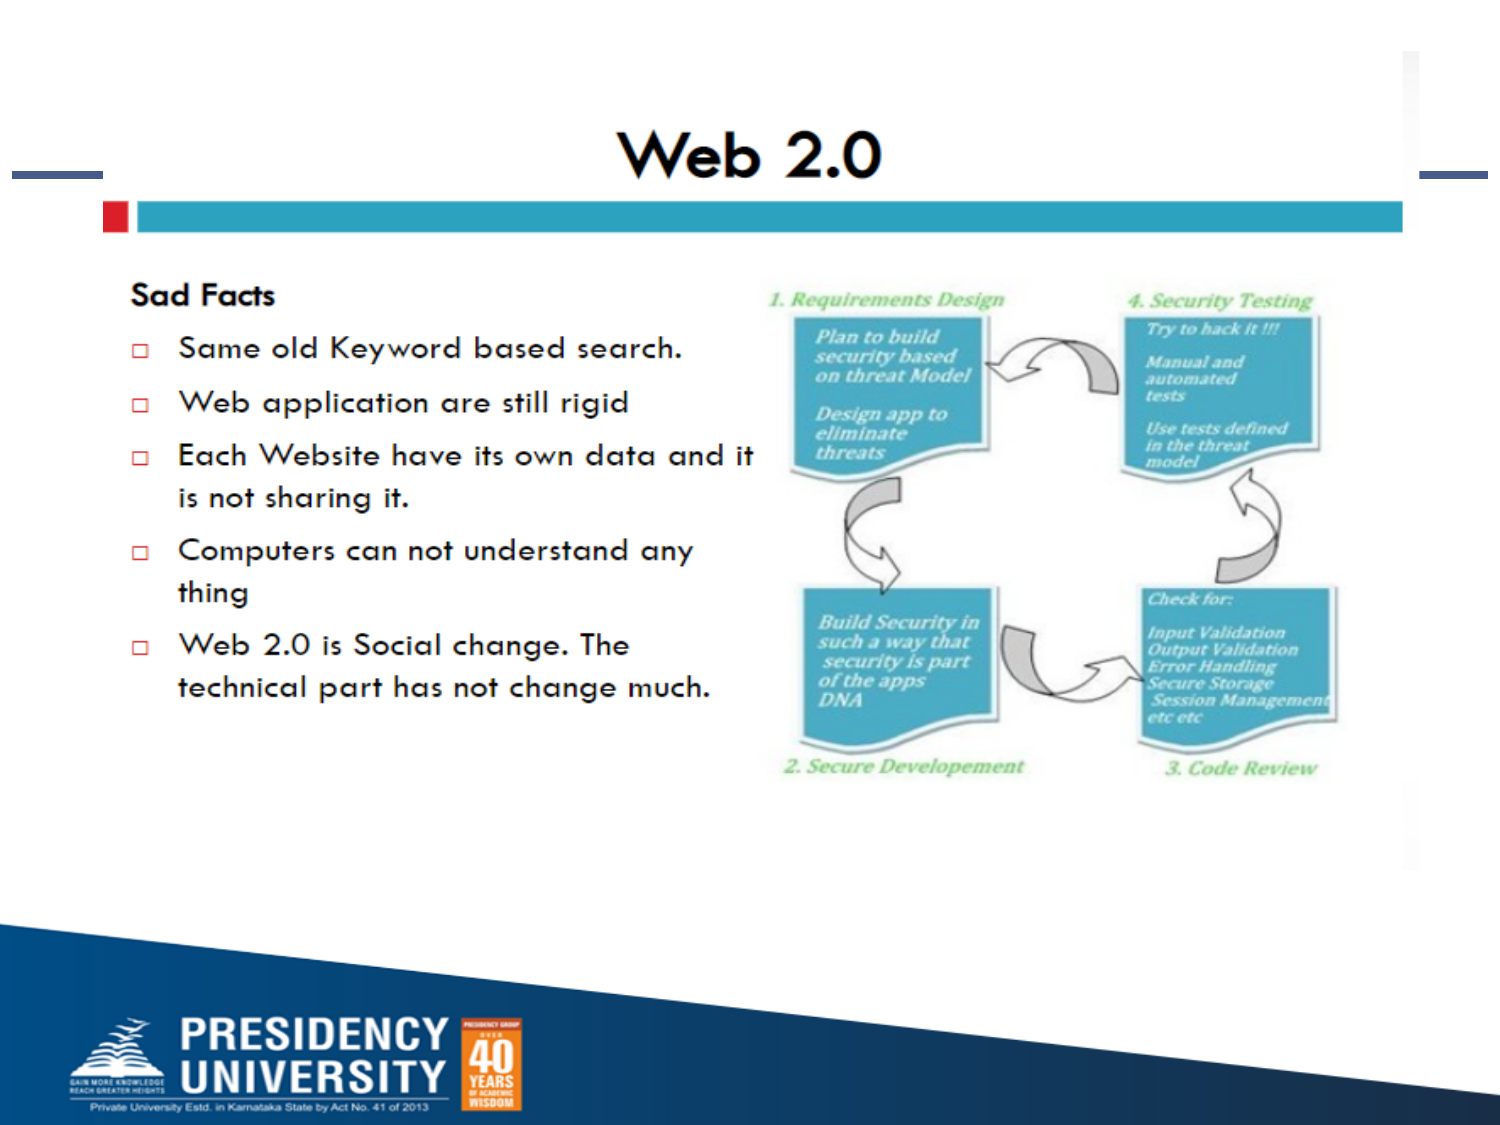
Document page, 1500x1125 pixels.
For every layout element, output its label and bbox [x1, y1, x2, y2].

picture [0, 921, 1500, 1125]
picture [102, 51, 1420, 870]
